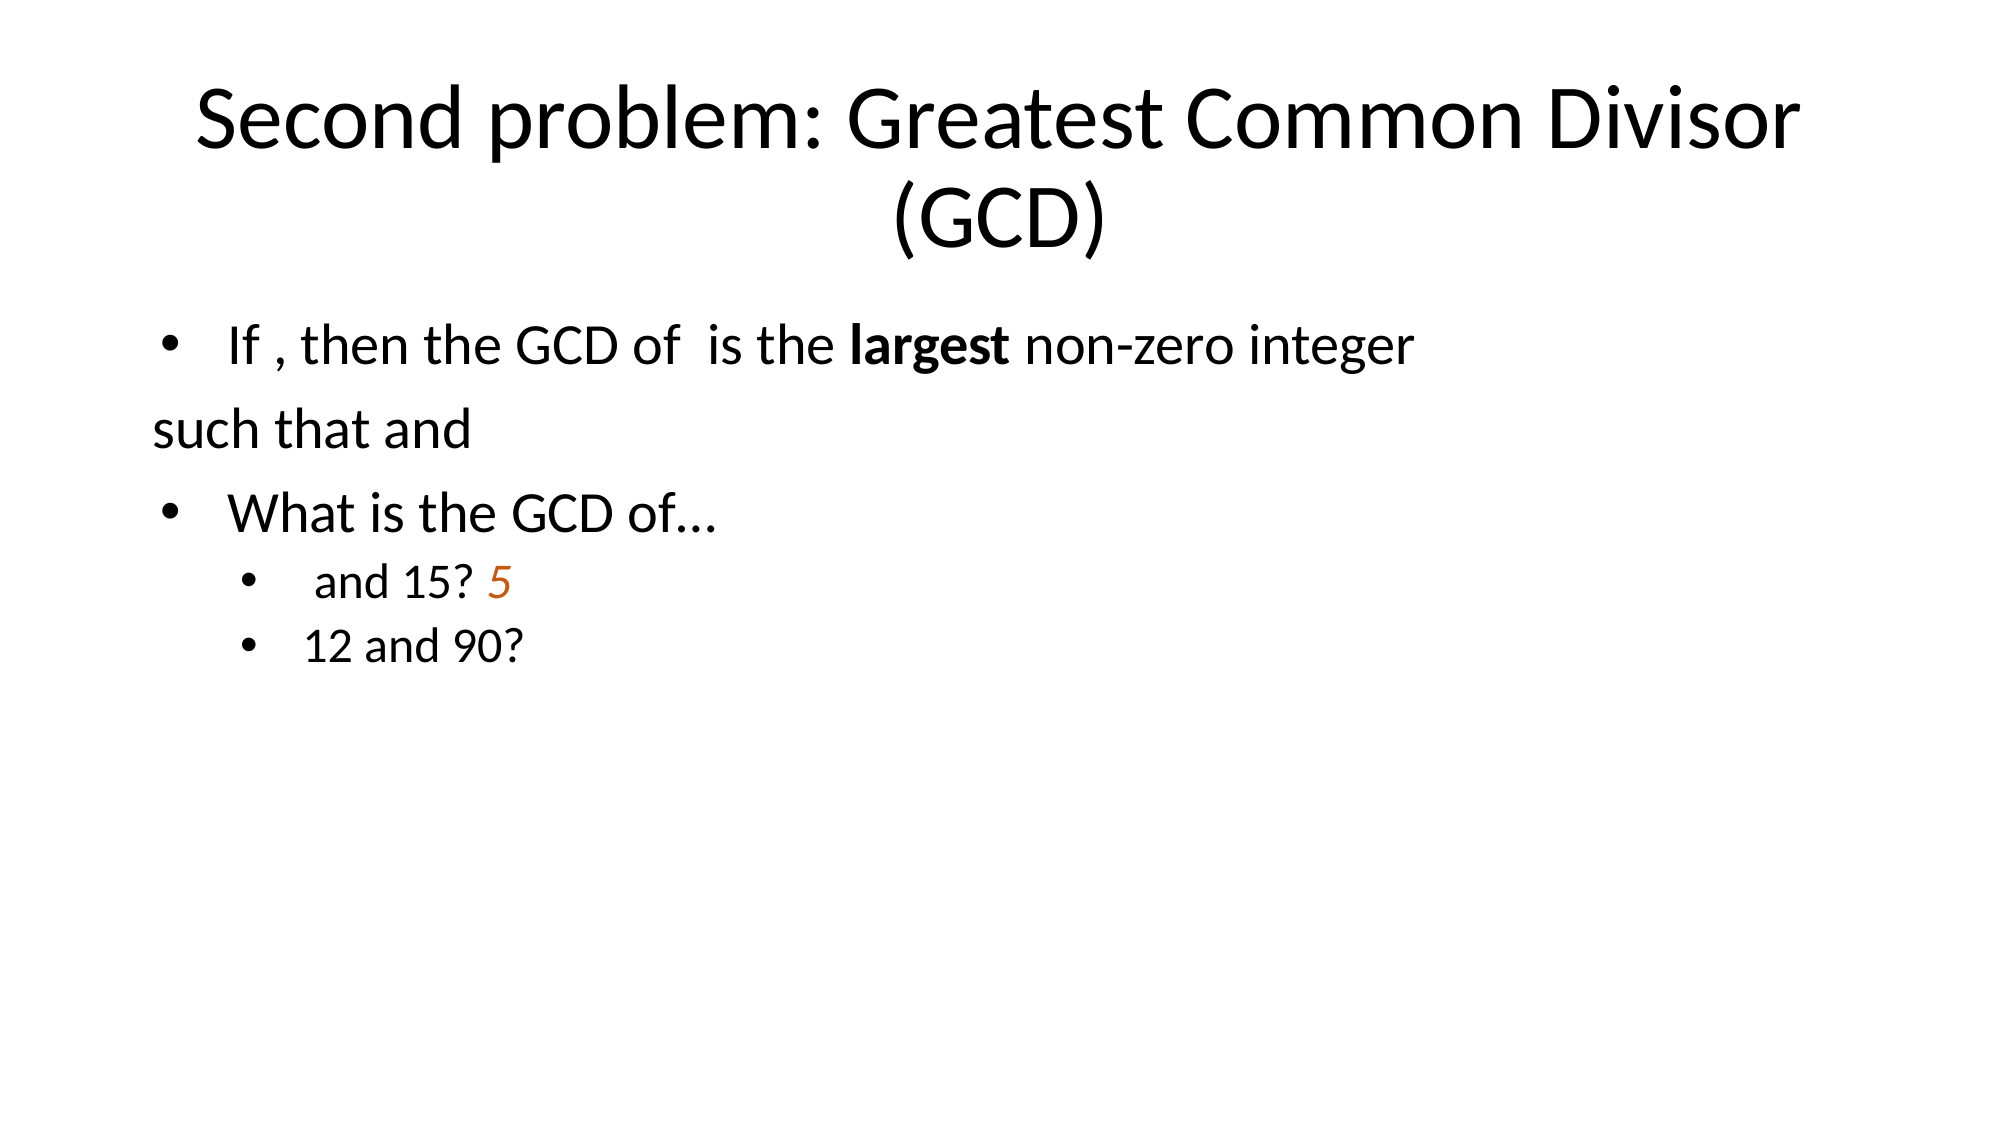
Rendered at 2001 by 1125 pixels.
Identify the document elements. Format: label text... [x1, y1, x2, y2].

title Second problem: Greatest Common Divisor (GCD) [137, 59, 1863, 278]
